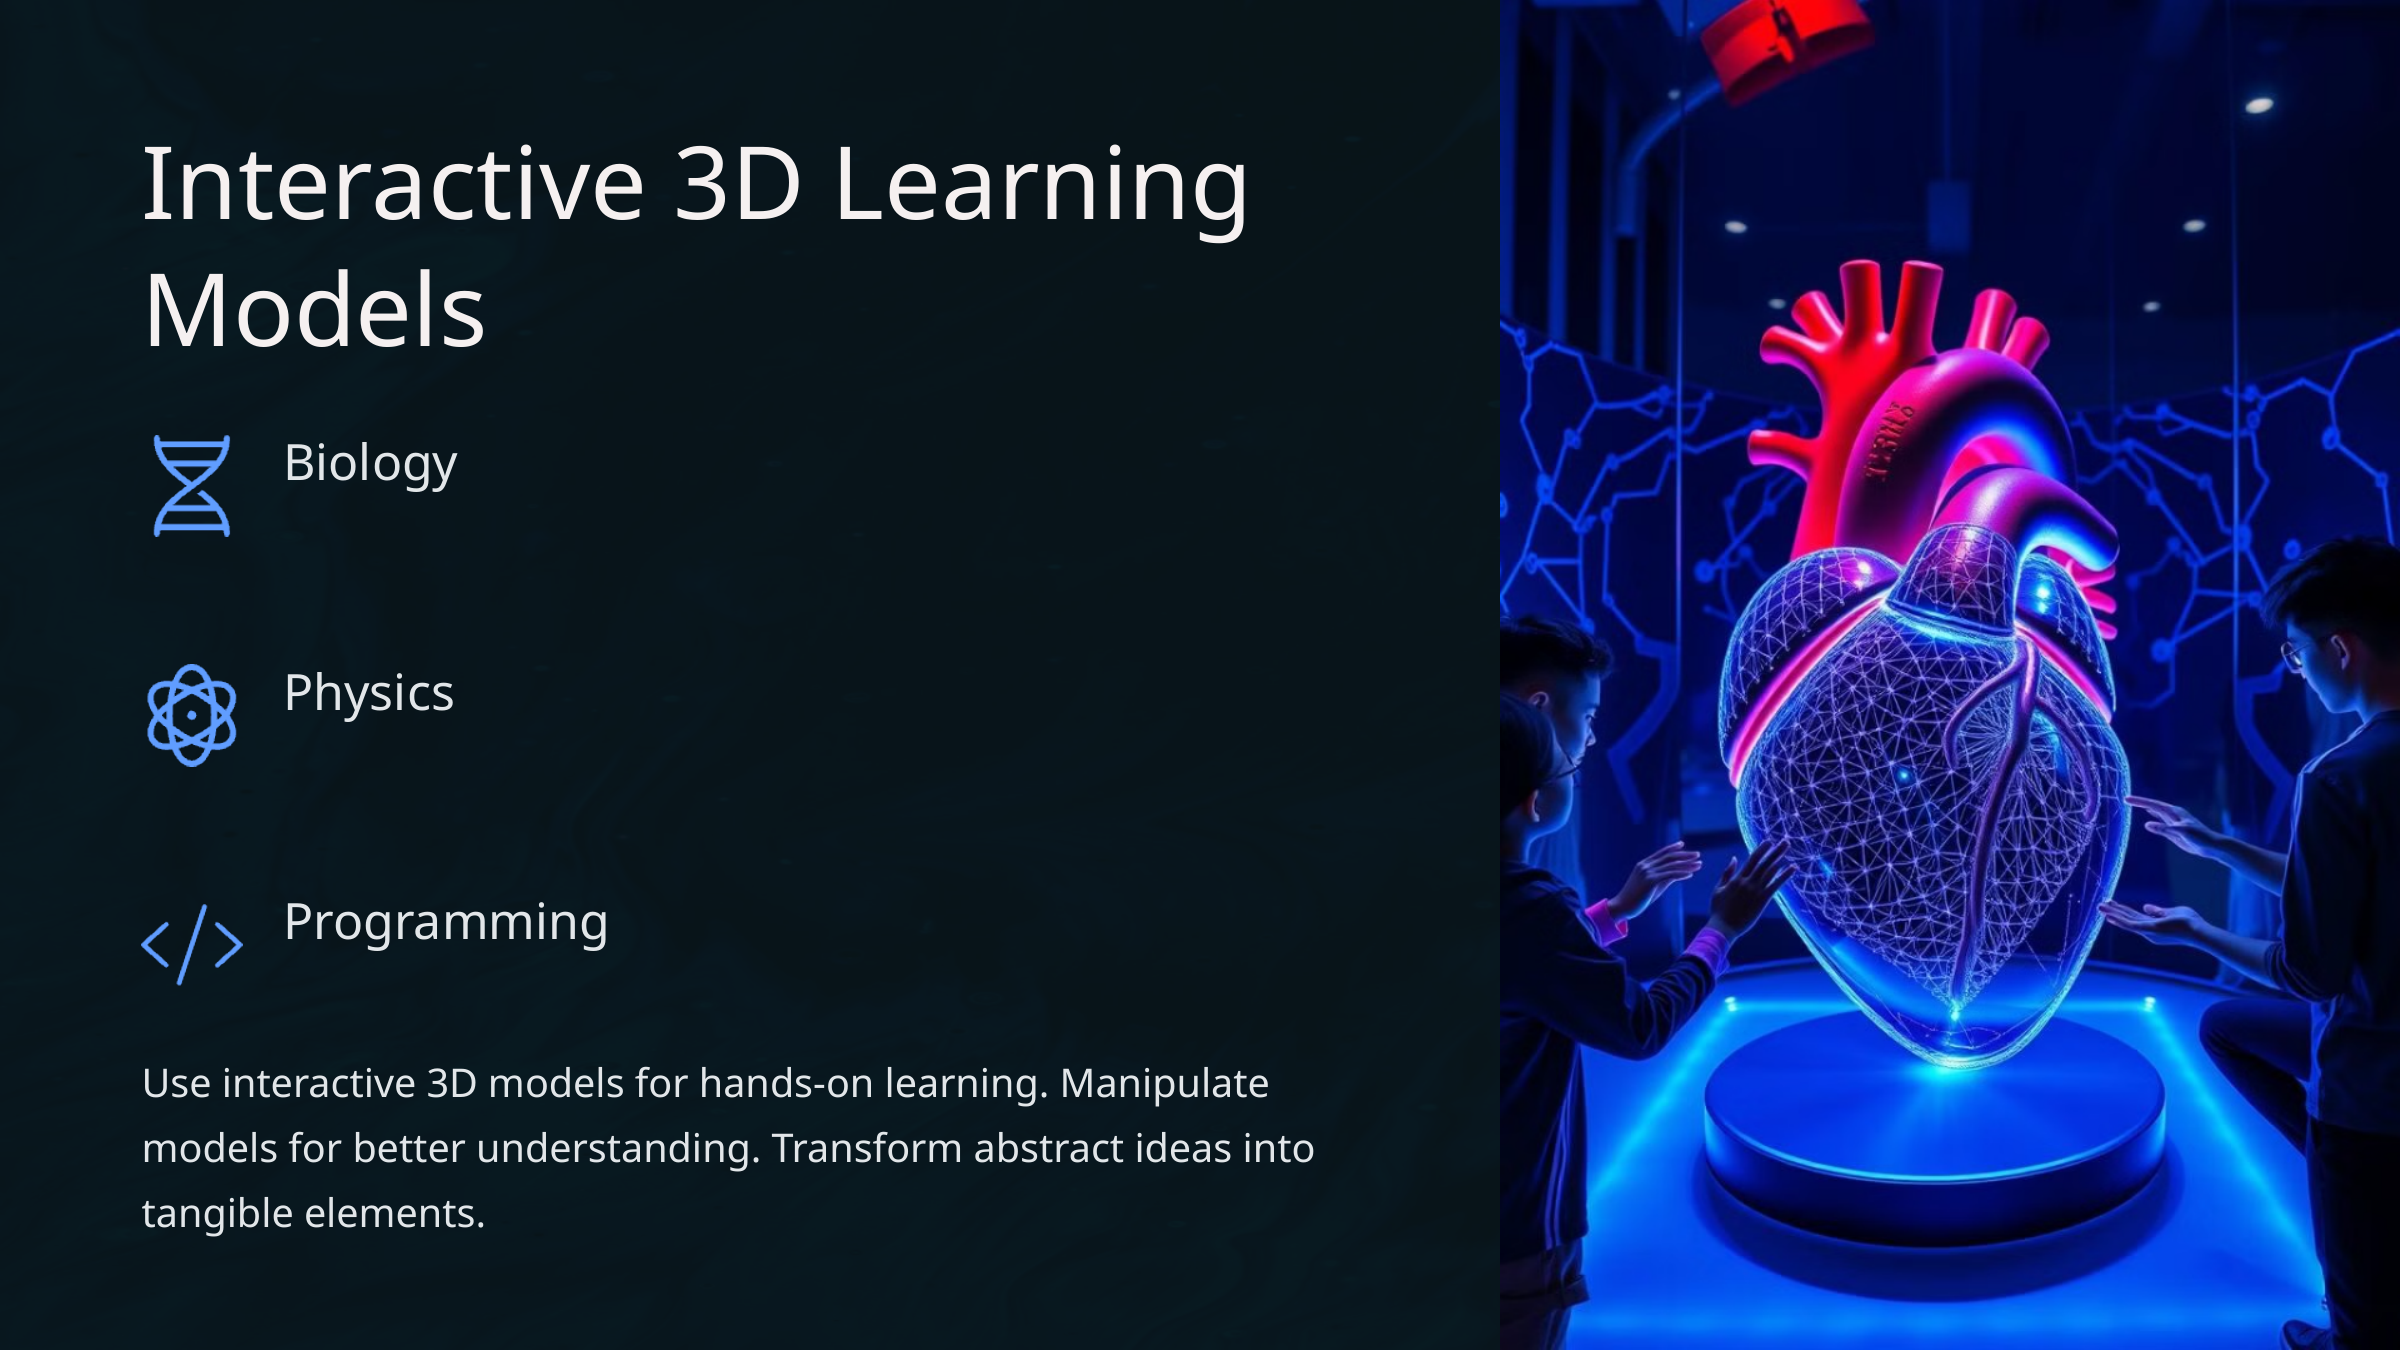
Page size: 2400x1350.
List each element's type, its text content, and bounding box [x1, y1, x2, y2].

text_box Use interactive 3D models for hands-on learning. Manipulate models for better understanding. Transform abstract ideas into tangible elements. [141, 1041, 1359, 1236]
picture [141, 894, 243, 996]
picture [141, 435, 243, 537]
text_box Physics [283, 657, 790, 722]
text_box Interactive 3D Learning Models [141, 114, 1359, 368]
picture [1499, 0, 2400, 1350]
text_box Biology [283, 428, 790, 492]
picture [141, 664, 243, 767]
text_box Programming [283, 887, 790, 951]
